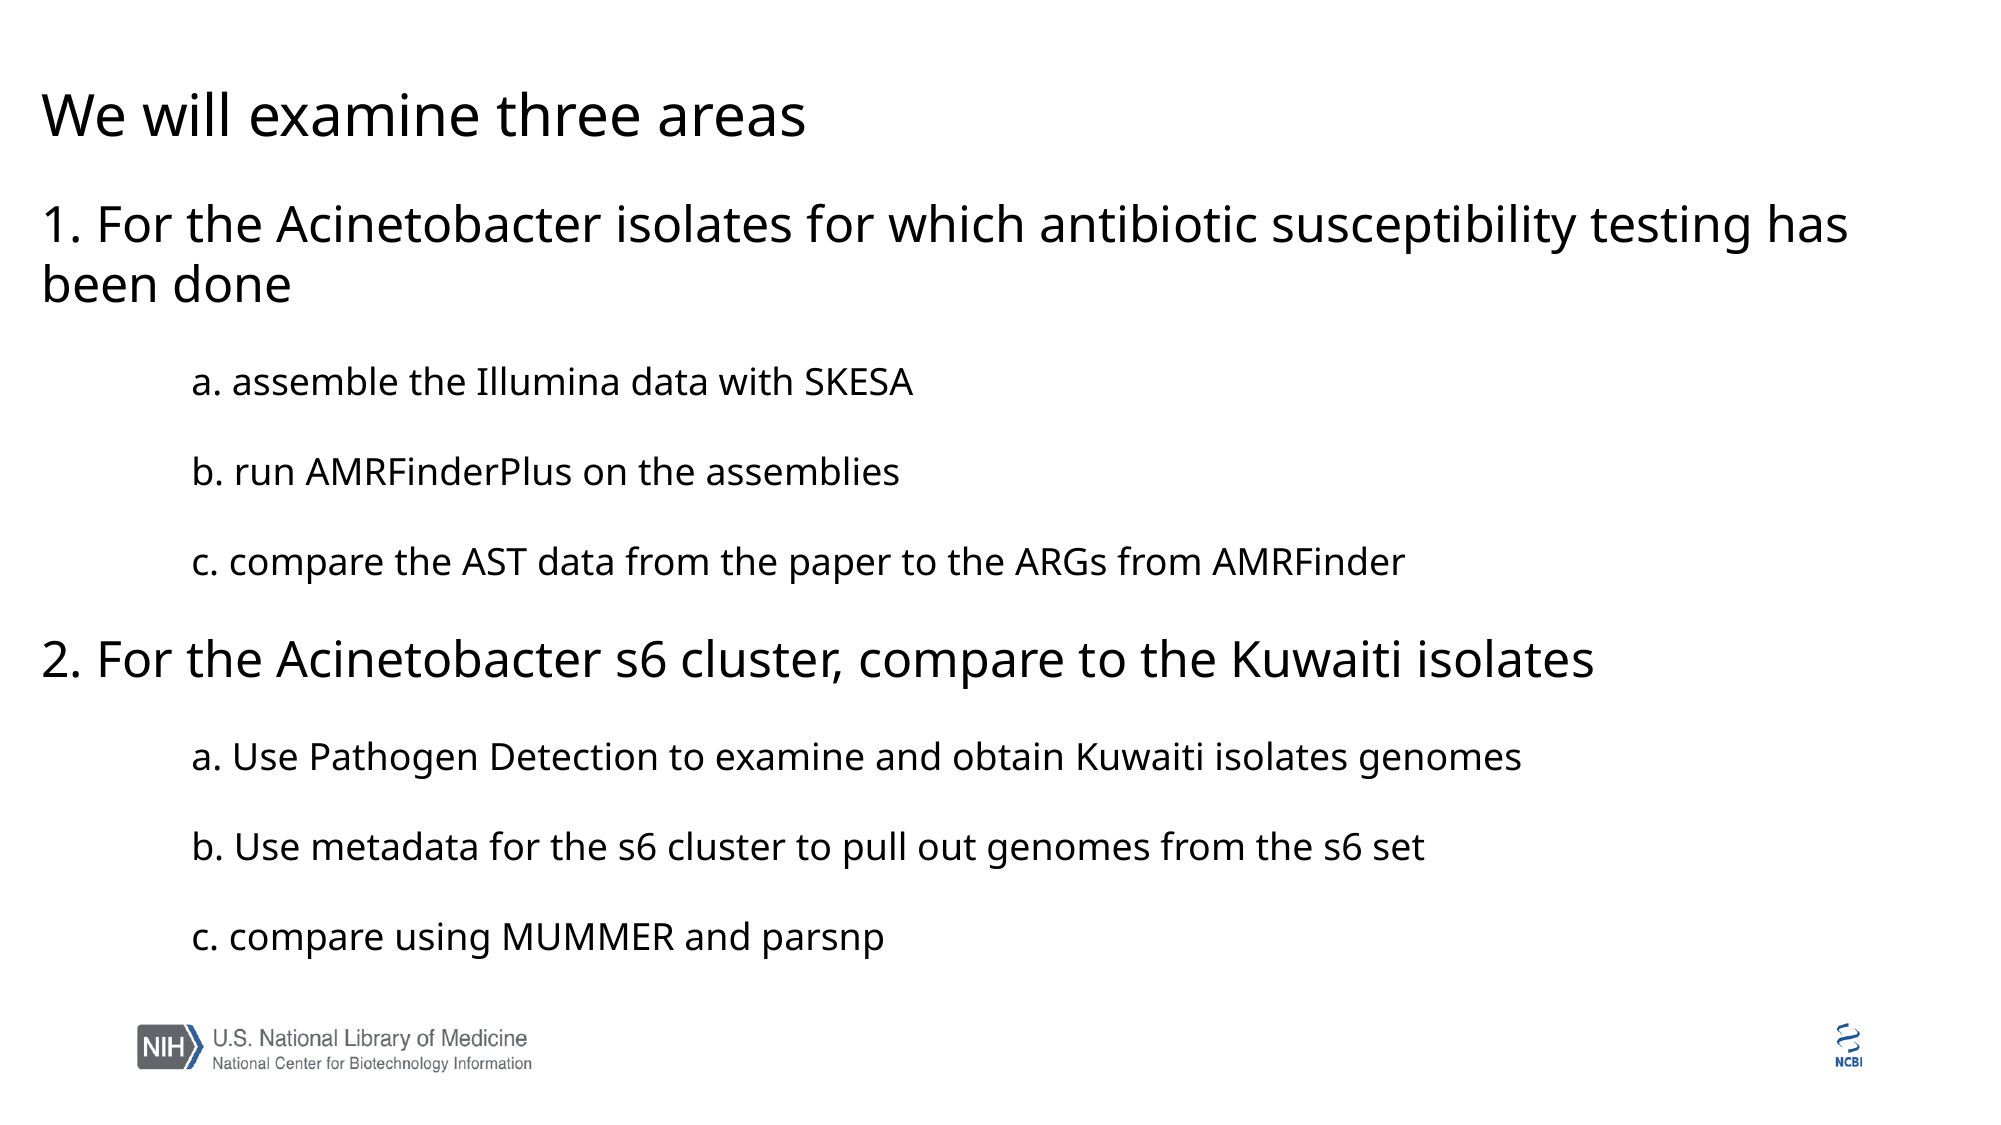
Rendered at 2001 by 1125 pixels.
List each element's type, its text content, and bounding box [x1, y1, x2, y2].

text_box We will examine three areas 1. For the Acinetobacter isolates for which antibiotic susceptibility testing has been done a. assemble the Illumina data with SKESA b. run AMRFinderPlus on the assemblies c. compare the AST data from the paper to the ARGs from AMRFinder 2. For the Acinetobacter s6 cluster, compare to the Kuwaiti isolates a. Use Pathogen Detection to examine and obtain Kuwaiti isolates genomes b. Use metadata for the s6 cluster to pull out genomes from the s6 set c. compare using MUMMER and parsnp [26, 70, 1878, 1090]
